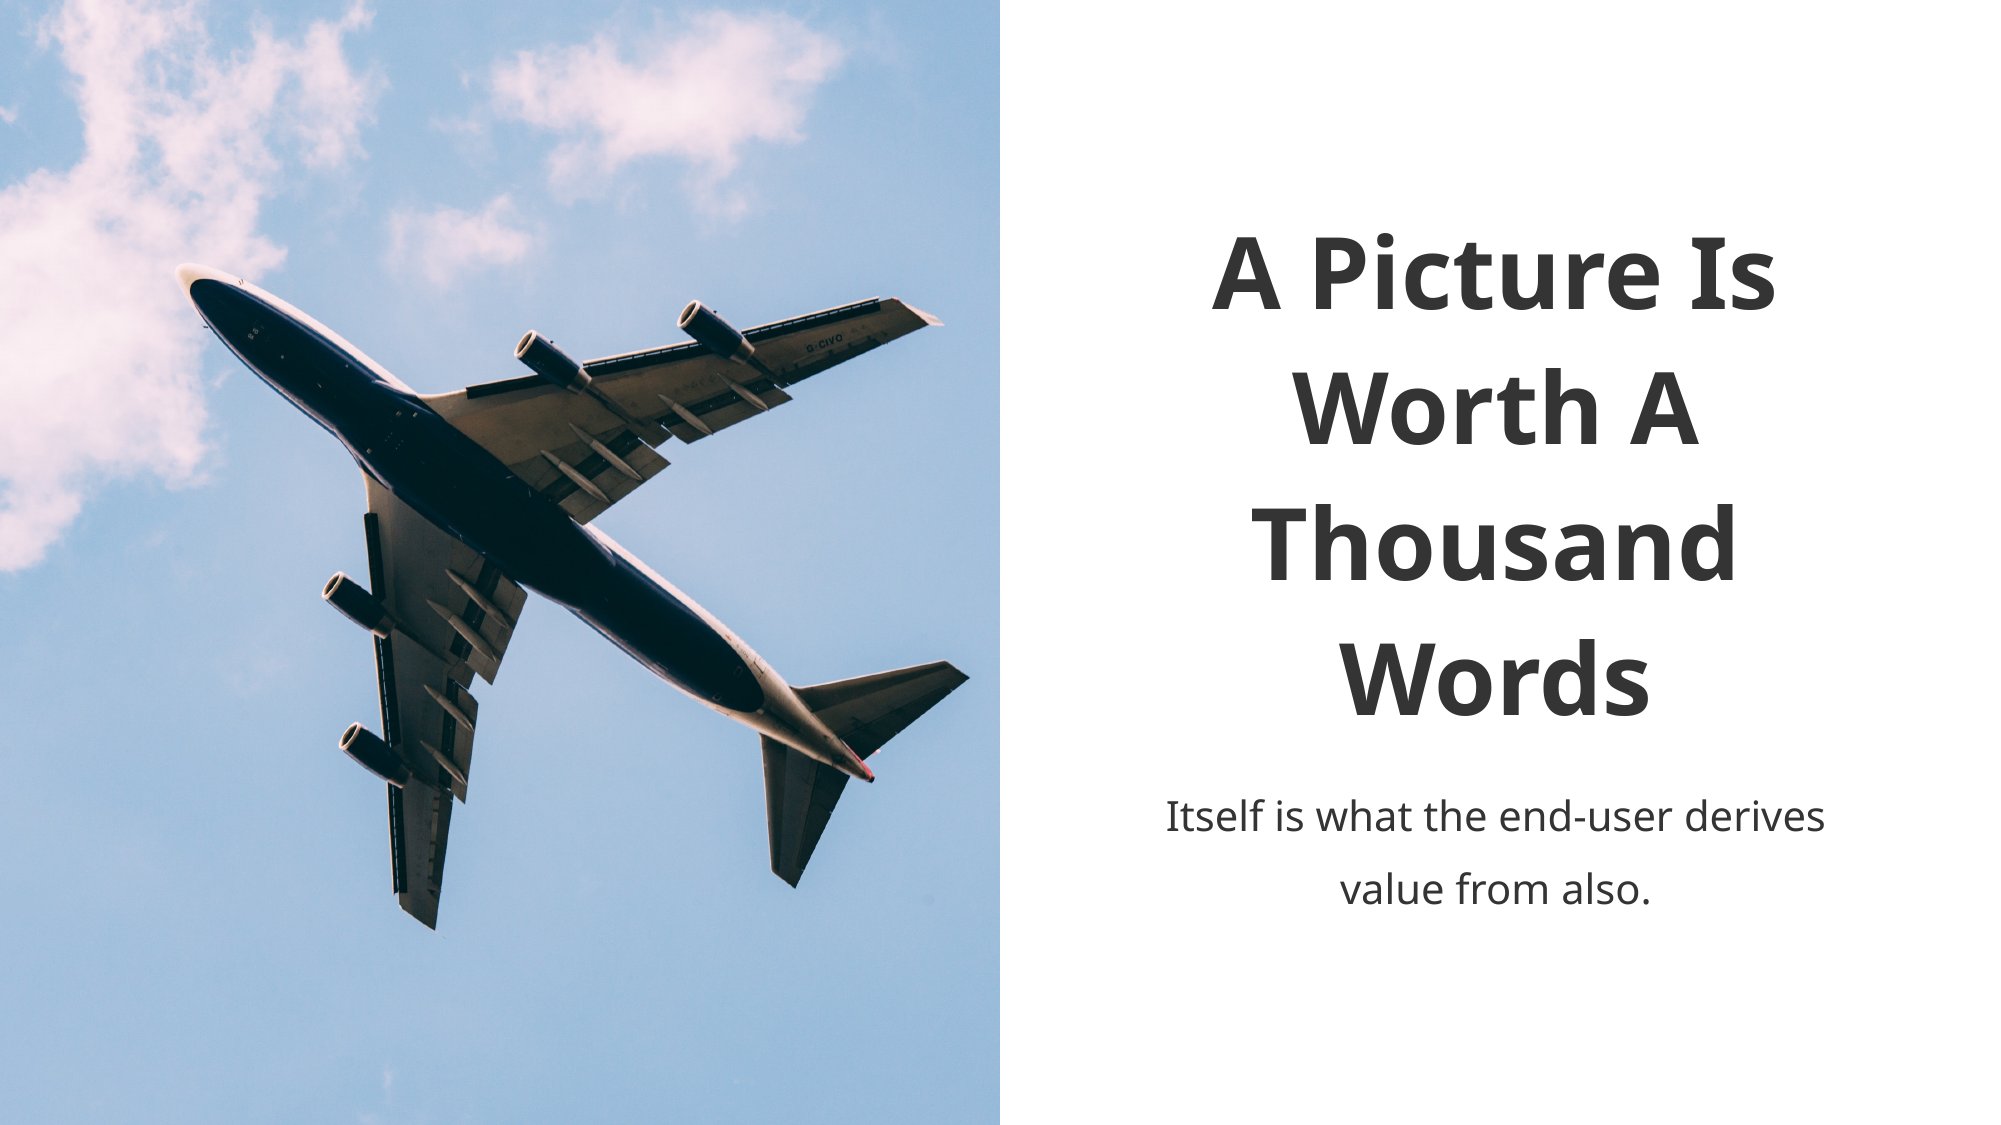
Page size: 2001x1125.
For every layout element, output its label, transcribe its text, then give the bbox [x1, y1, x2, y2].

text_box Itself is what the end-user derives value from also. [1103, 759, 1889, 920]
text_box A Picture Is Worth A Thousand Words [1132, 186, 1860, 743]
picture [0, 0, 1000, 1125]
